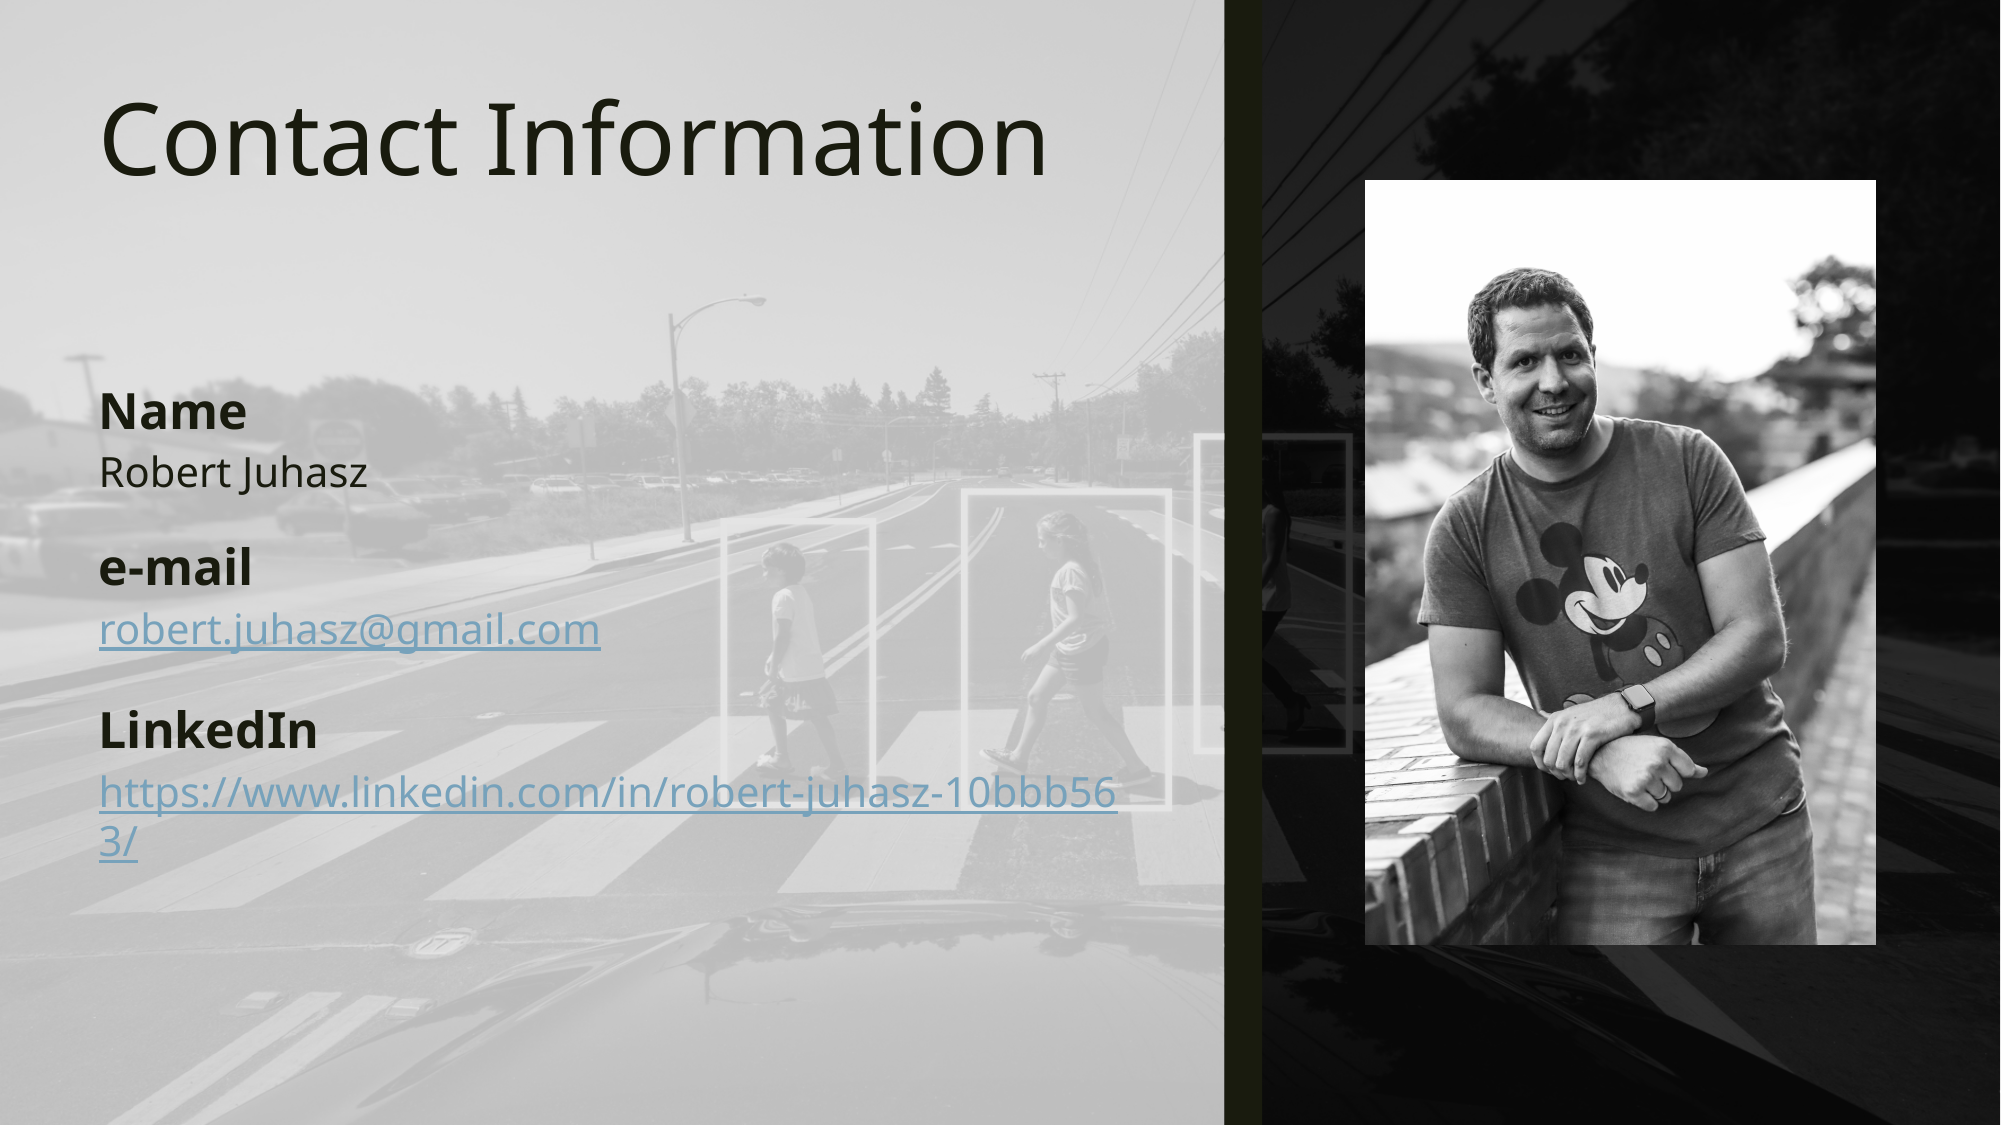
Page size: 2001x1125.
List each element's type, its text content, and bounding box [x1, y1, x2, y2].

list Name Robert Juhasz e-mail robert.juhasz@gmail.com LinkedIn https://www.linkedin.com/in/robert-juhasz-10bbb563/ [83, 273, 1147, 1059]
title Contact Information [83, 86, 1147, 204]
picture [1263, 0, 2001, 1125]
